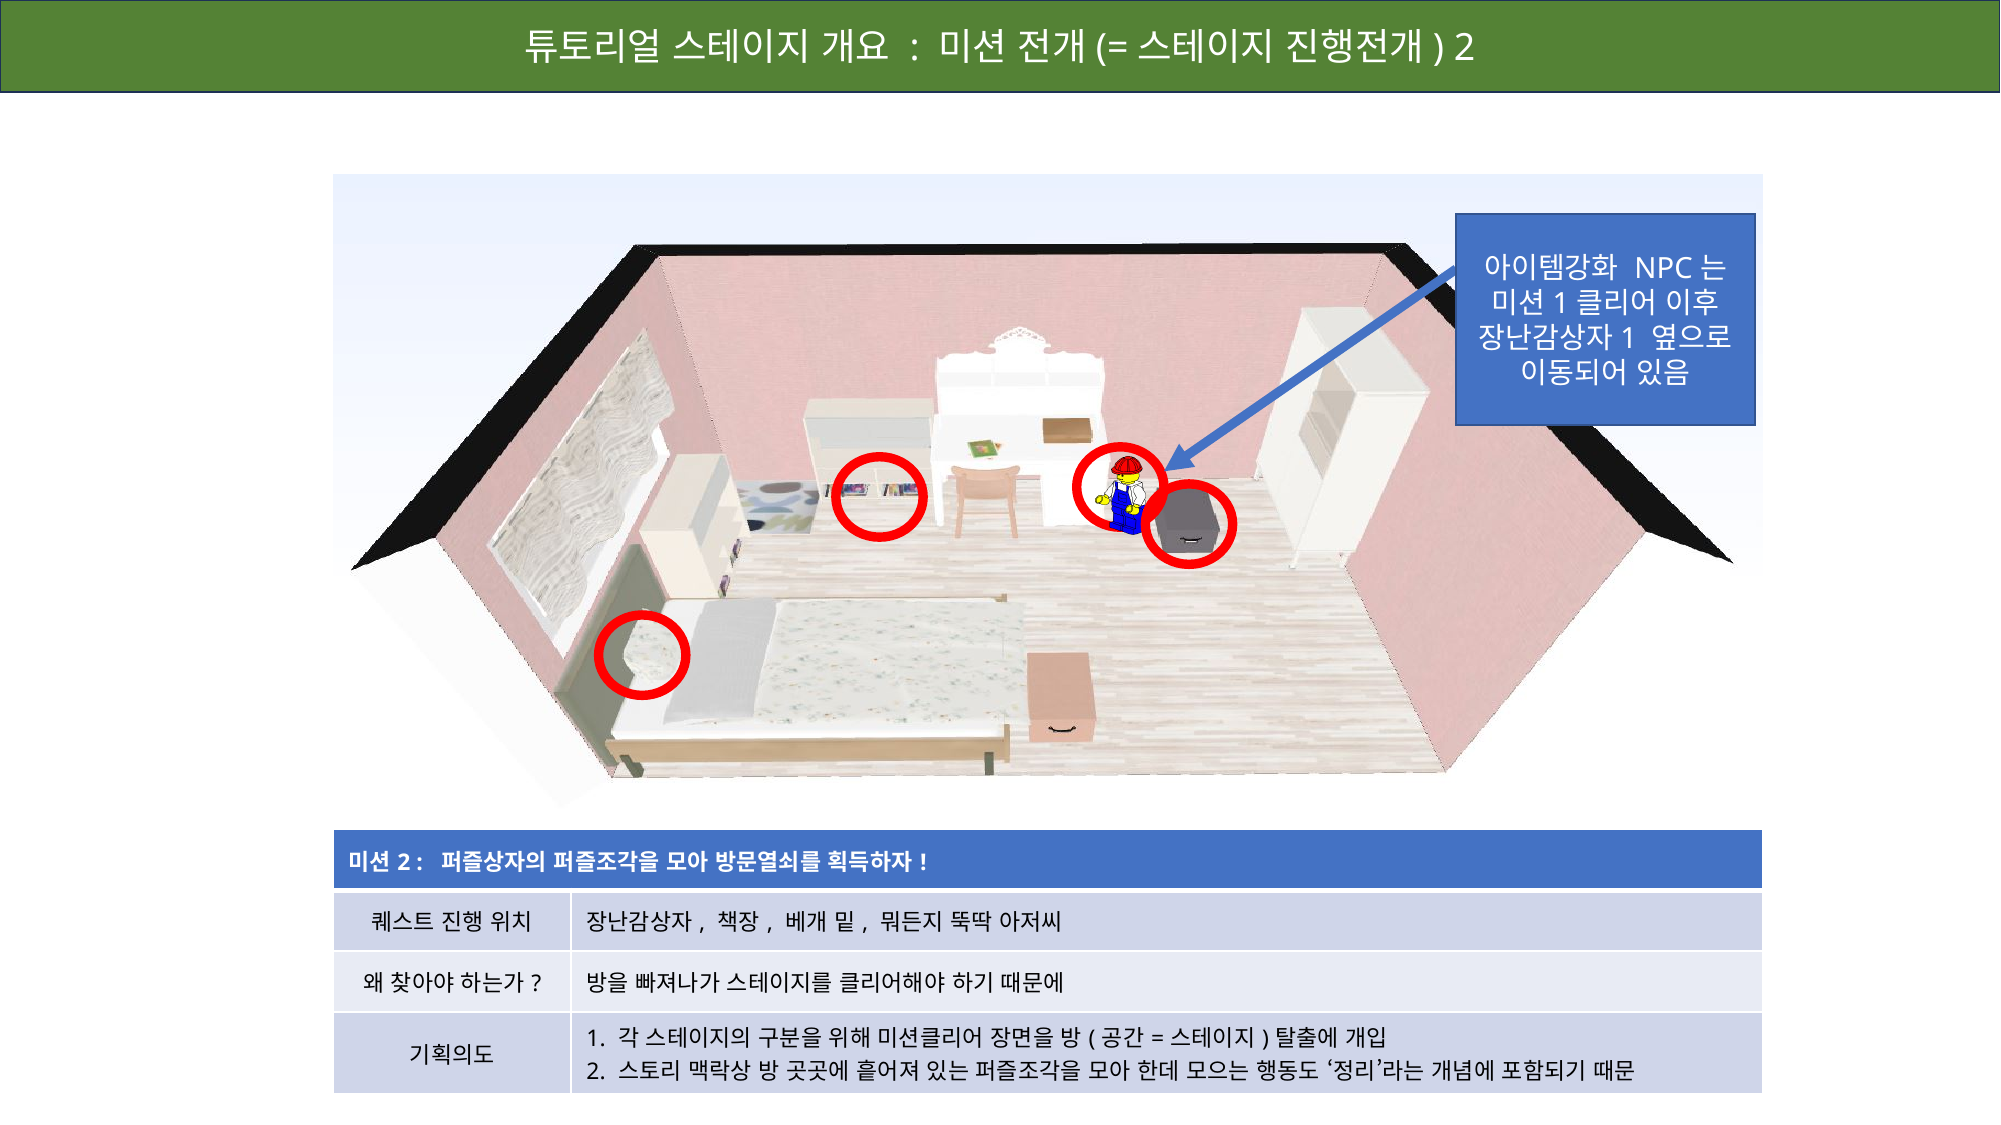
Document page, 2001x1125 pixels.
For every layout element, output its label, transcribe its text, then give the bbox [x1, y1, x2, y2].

table_cell 왜 찾아야 하는가? [334, 952, 570, 1011]
table_cell 장난감상자, 책장, 베개 밑, 뭐든지 뚝딱 아저씨 [572, 893, 1762, 950]
table_header 미션2 : 퍼즐상자의 퍼즐조각을 모아 방문열쇠를 획득하자! [334, 830, 1762, 888]
picture [333, 174, 1763, 820]
text_box 튜토리얼 스테이지 개요 : 미션 전개(=스테이지 진행전개) 2 [0, 0, 2000, 93]
table_cell 1. 각 스테이지의 구분을 위해 미션클리어 장면을 방(공간=스테이지)탈출에 개입 2. 스토리 맥락상 방 곳곳에 흩어져 있는 퍼즐조각을 모아 한데 모으는 행동도 ‘정리’라는 개념에 포함되기 때문 [572, 1013, 1762, 1093]
table_cell 기획의도 [334, 1013, 570, 1093]
table_cell 방을 빠져나가 스테이지를 클리어해야 하기 때문에 [572, 952, 1762, 1011]
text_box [1164, 268, 1457, 472]
table_cell 퀘스트 진행 위치 [334, 893, 570, 950]
